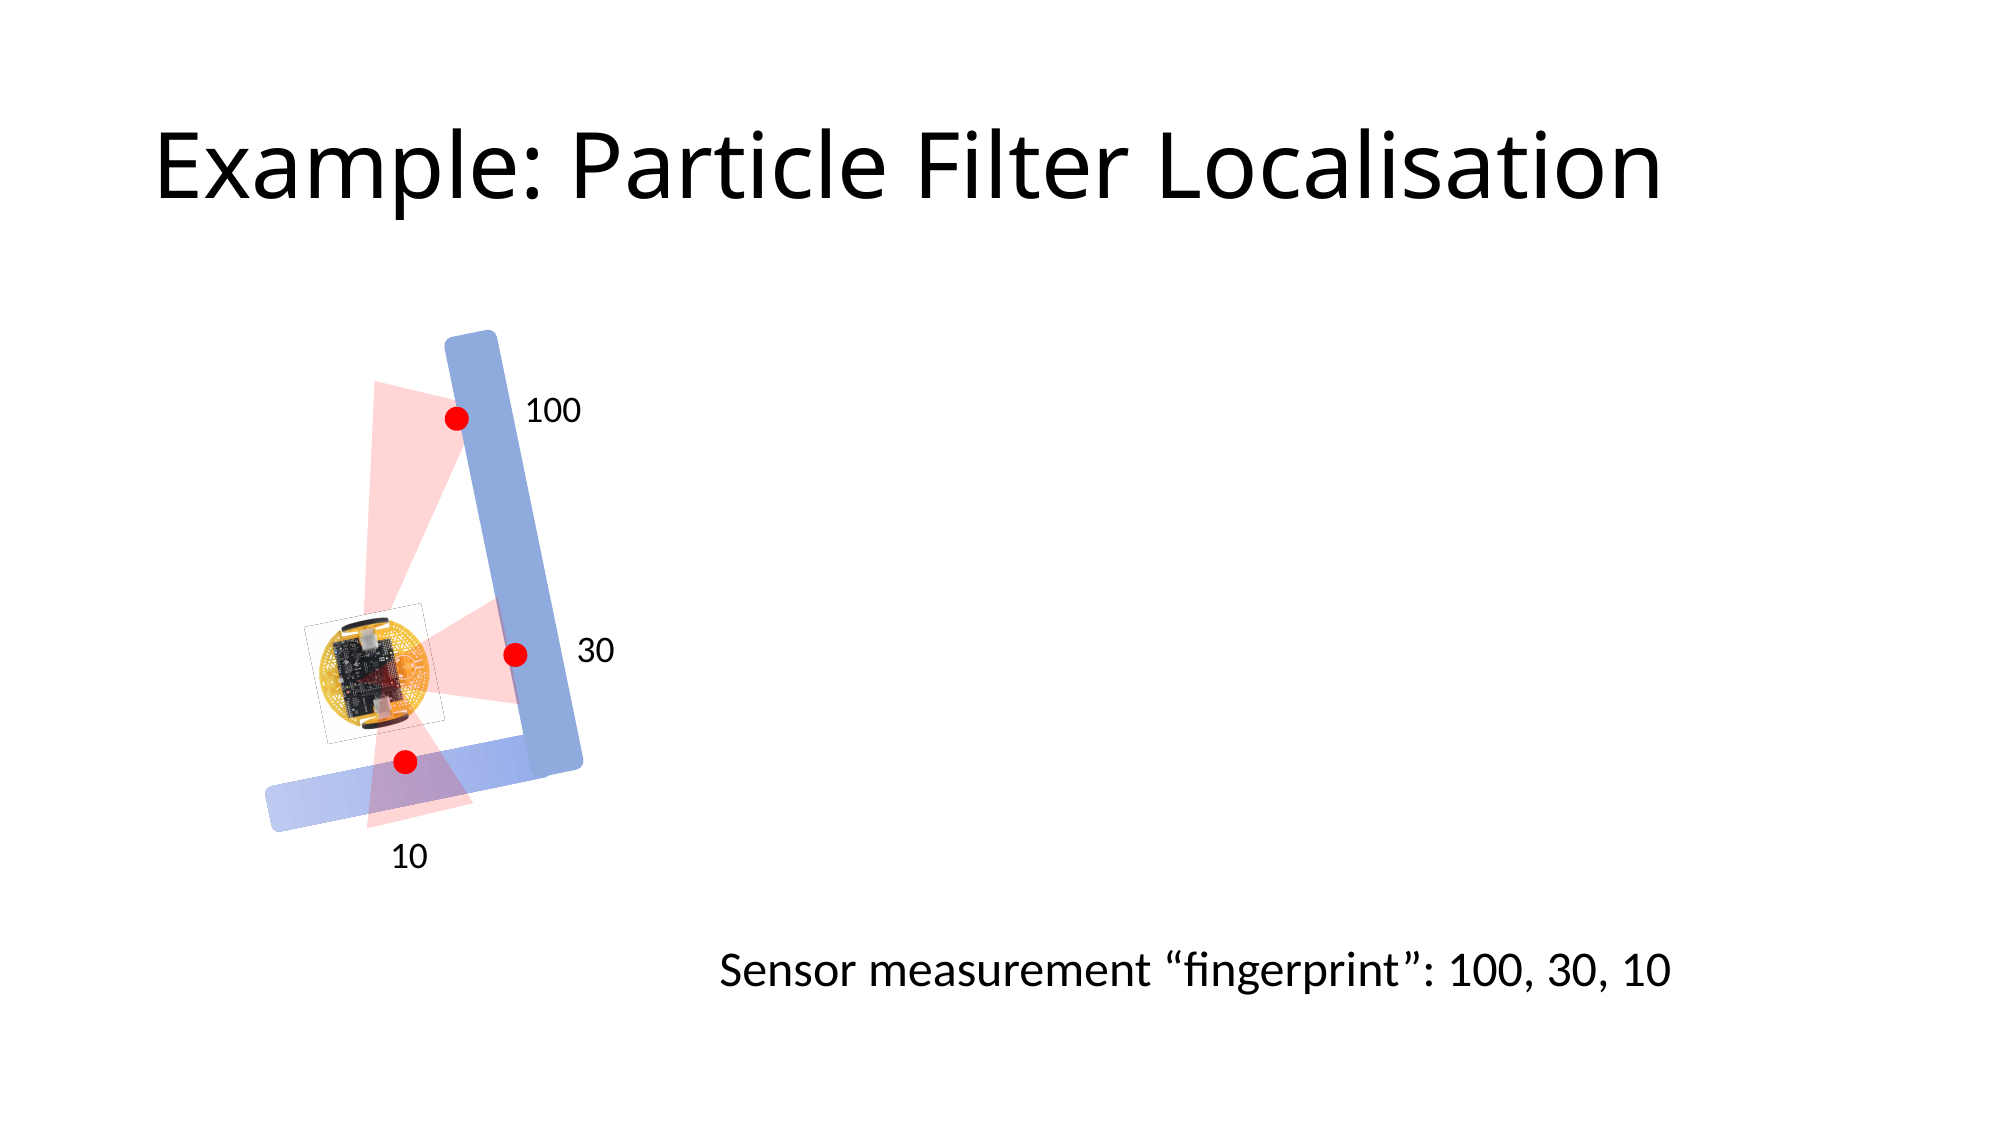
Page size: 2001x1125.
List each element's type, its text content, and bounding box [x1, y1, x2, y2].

text_box [264, 764, 372, 833]
text_box [502, 641, 529, 668]
text_box [435, 595, 522, 706]
text_box [365, 733, 476, 830]
text_box [443, 405, 470, 432]
text_box [362, 379, 464, 614]
text_box [442, 733, 549, 794]
text_box 10 [375, 824, 443, 884]
text_box Sensor measurement “fingerprint”: 100, 30, 10 [704, 928, 1767, 1004]
title Example: Particle Filter Localisation [137, 59, 1863, 278]
text_box 100 [509, 377, 597, 438]
picture [305, 604, 444, 744]
text_box 30 [561, 617, 630, 678]
text_box [443, 328, 585, 778]
